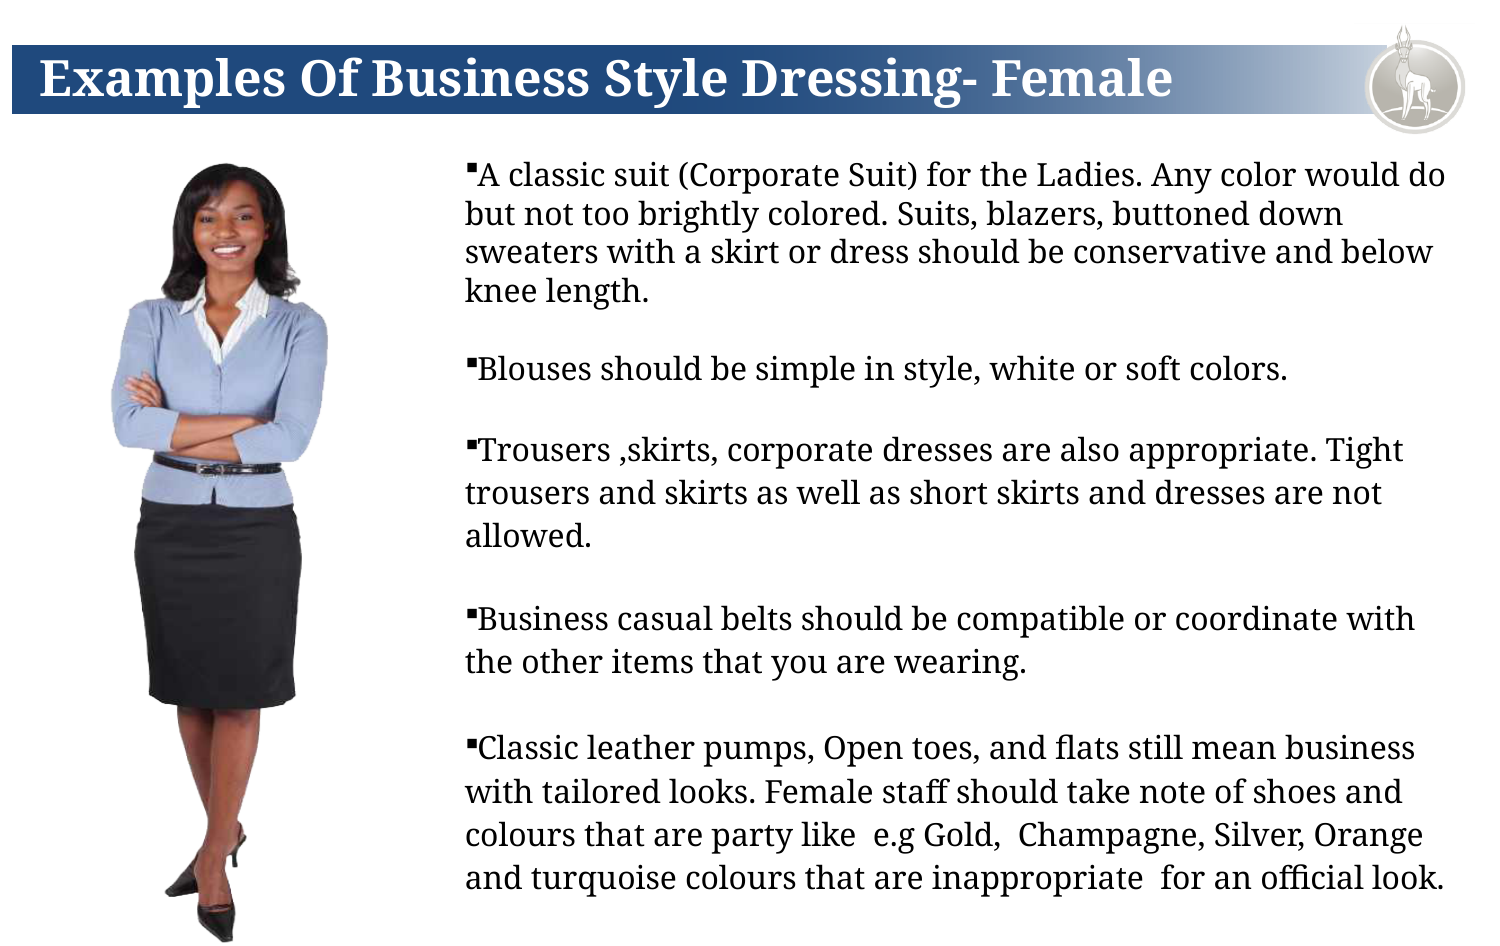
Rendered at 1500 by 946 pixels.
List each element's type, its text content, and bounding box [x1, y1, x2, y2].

list A classic suit (Corporate Suit) for the Ladies. Any color would do but not too brightly colored. Suits, blazers, buttoned down sweaters with a skirt or dress should be conservative and below knee length. Blouses should be simple in style, white or soft colors. Trousers ,skirts, corporate dresses are also appropriate. Tight trousers and skirts as well as short skirts and dresses are not allowed. Business casual belts should be compatible or coordinate with the other items that you are wearing. Classic leather pumps, Open toes, and flats still mean business with tailored looks. Female staff should take note of shoes and colours that are party like e.g Gold, Champagne, Silver, Orange and turquoise colours that are inappropriate for an official look. [450, 147, 1475, 923]
text_box Examples Of Business Style Dressing- Female Staff [24, 38, 1288, 174]
picture [99, 115, 376, 946]
